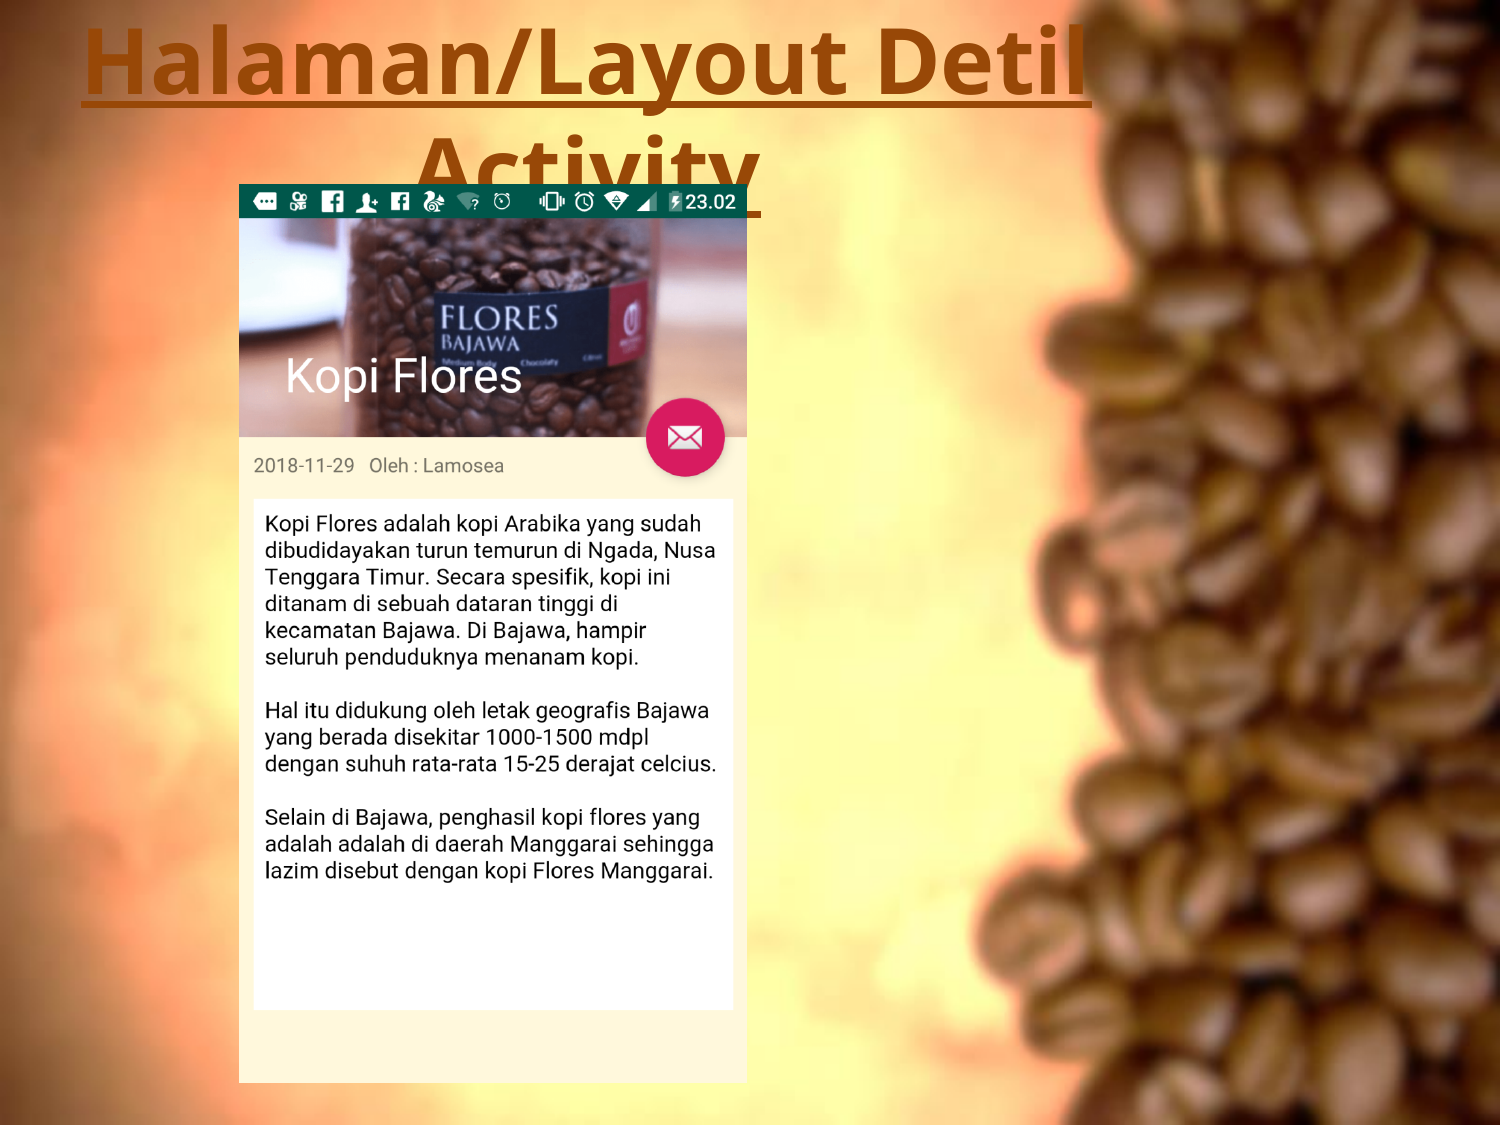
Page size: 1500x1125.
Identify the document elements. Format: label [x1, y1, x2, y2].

list [238, 184, 748, 1083]
picture [0, 0, 1500, 1125]
